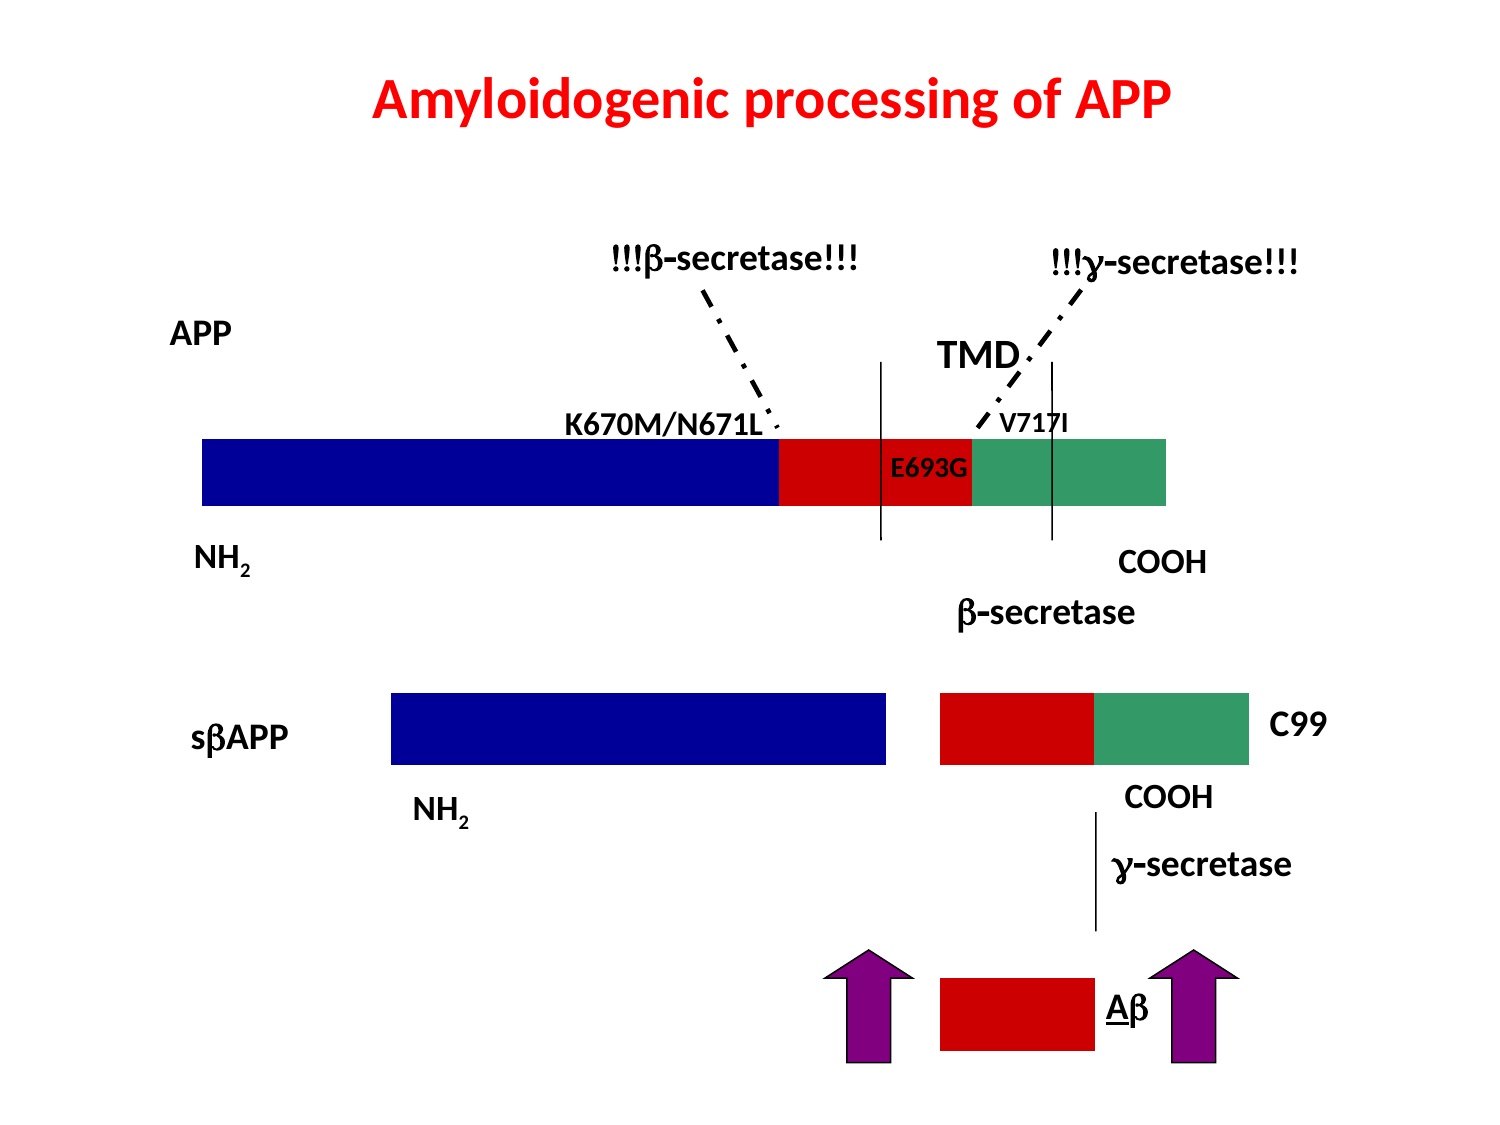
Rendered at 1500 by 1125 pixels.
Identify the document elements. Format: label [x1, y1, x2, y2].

text_box [846, 1059, 891, 1063]
text_box [1171, 1059, 1216, 1063]
text_box [137, 51, 1366, 1051]
